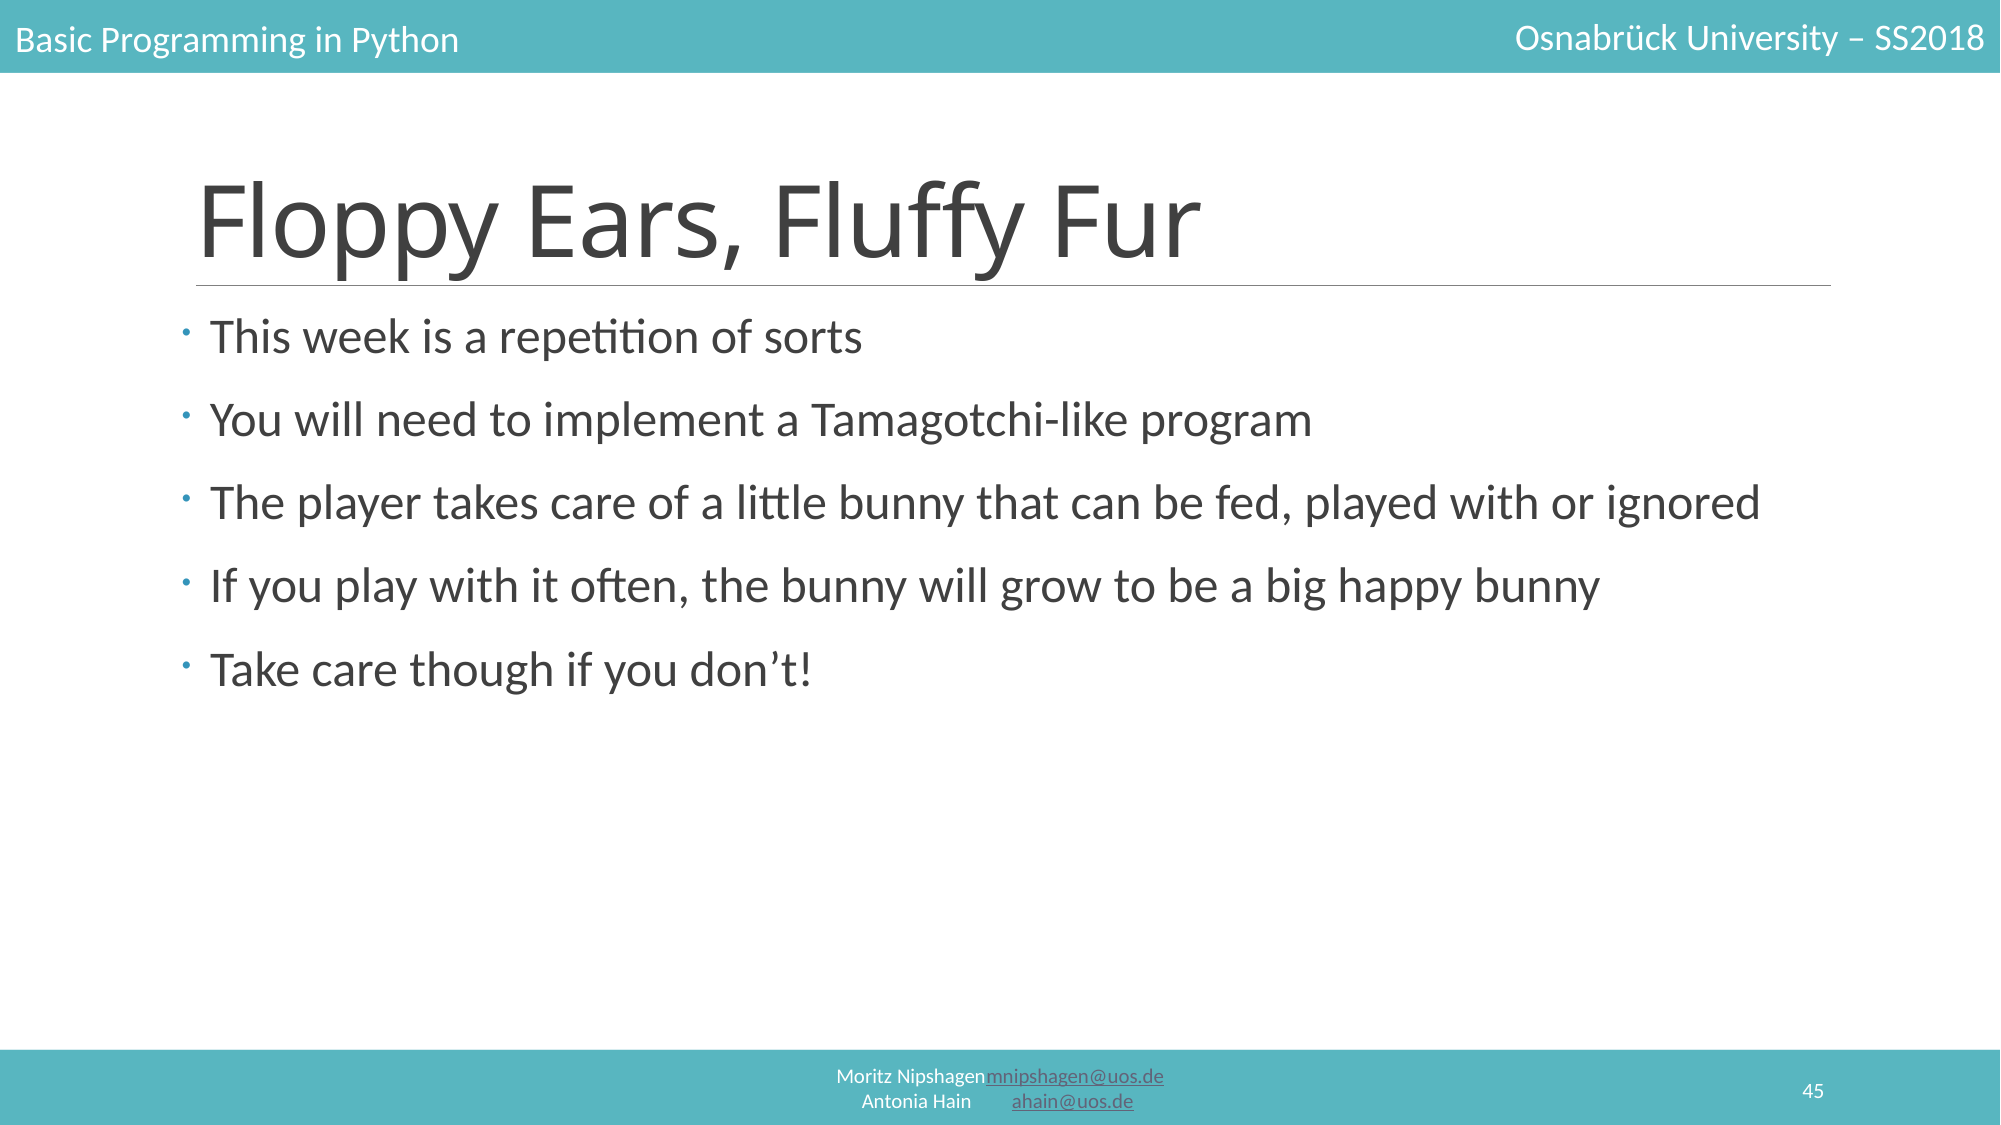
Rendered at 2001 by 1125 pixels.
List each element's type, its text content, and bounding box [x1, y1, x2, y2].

slide_number 45 [1624, 1059, 1840, 1120]
list This week is a repetition of sorts You will need to implement a Tamagotchi-like program The player takes care of a little bunny that can be fed, played with or ignored If you play with it often, the bunny will grow to be a big happy bunny Take care though if you don’t! [180, 302, 1830, 963]
title Floppy Ears, Fluffy Fur [180, 162, 1830, 285]
